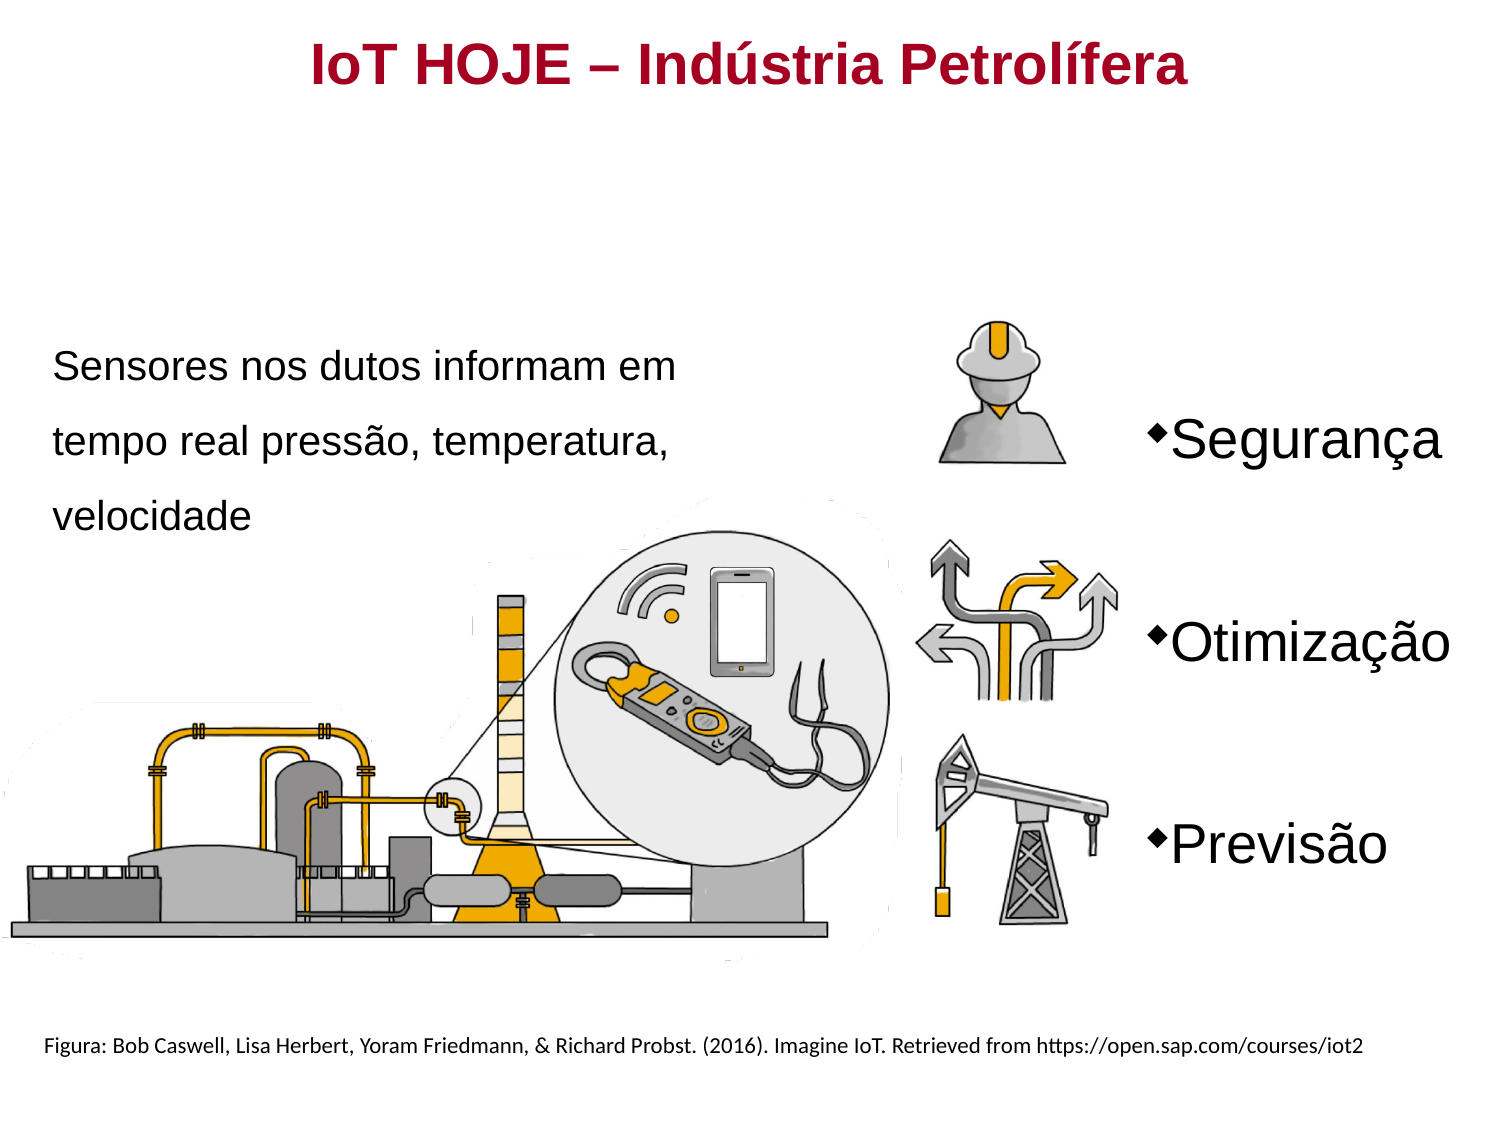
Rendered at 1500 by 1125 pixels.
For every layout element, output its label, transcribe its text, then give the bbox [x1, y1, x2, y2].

picture [0, 302, 1124, 963]
text_box Sensores nos dutos informam em tempo real pressão, temperatura, velocidade [0, 306, 715, 496]
text_box Segurança Otimização Previsão [1124, 361, 1500, 883]
text_box Figura: Bob Caswell, Lisa Herbert, Yoram Friedmann, & Richard Probst. (2016). Imagine IoT. Retrieved from https://open.sap.com/courses/iot2 [29, 1023, 1477, 1066]
text_box IoT HOJE – Indústria Petrolífera [295, 19, 1204, 105]
